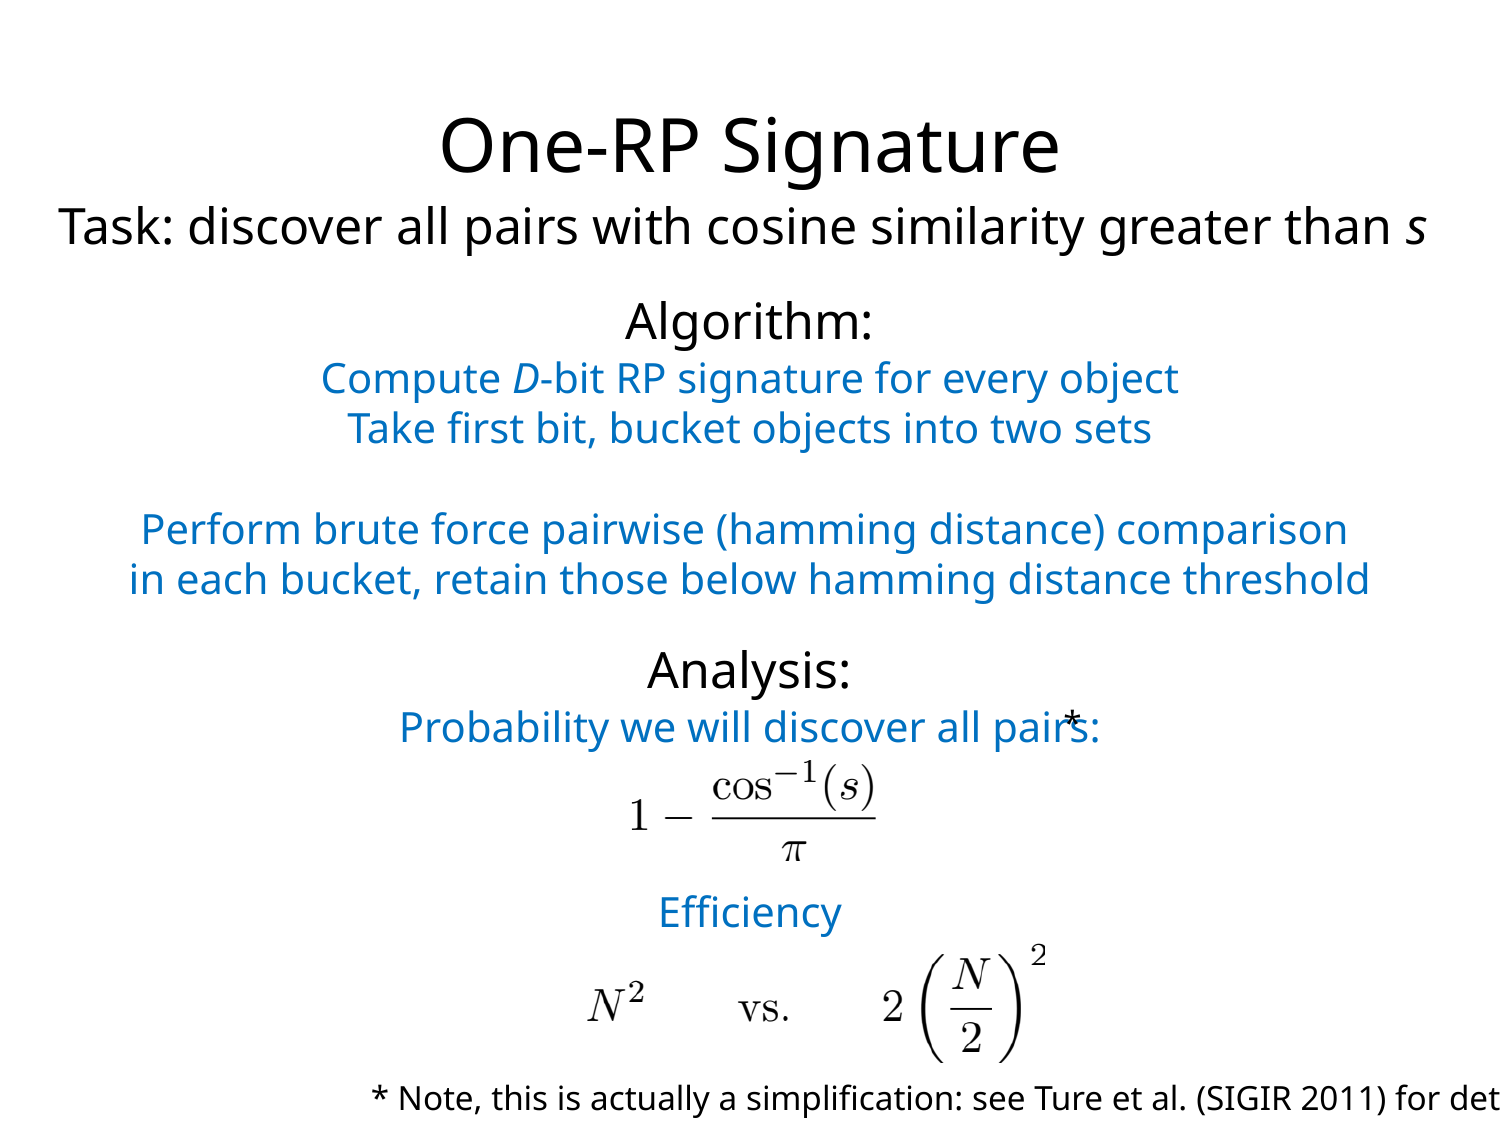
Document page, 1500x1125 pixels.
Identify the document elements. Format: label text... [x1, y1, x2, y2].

text_box Efficiency [0, 878, 1500, 943]
text_box * Note, this is actually a simplification: see Ture et al. (SIGIR 2011) for details. [356, 1069, 1500, 1125]
picture [631, 760, 876, 861]
text_box One-RP Signature [0, 90, 1500, 187]
text_box Task: discover all pairs with cosine similarity greater than s [0, 187, 1500, 263]
text_box Probability we will discover all pairs: [0, 693, 1500, 759]
picture [587, 943, 1046, 1063]
text_box Compute D-bit RP signature for every object Take first bit, bucket objects into two sets Perform brute force pairwise (hamming distance) comparison in each bucket, retain those below hamming distance threshold [0, 344, 1500, 610]
text_box * [1048, 694, 1097, 750]
text_box Analysis: [0, 631, 1500, 693]
text_box Algorithm: [0, 282, 1500, 344]
